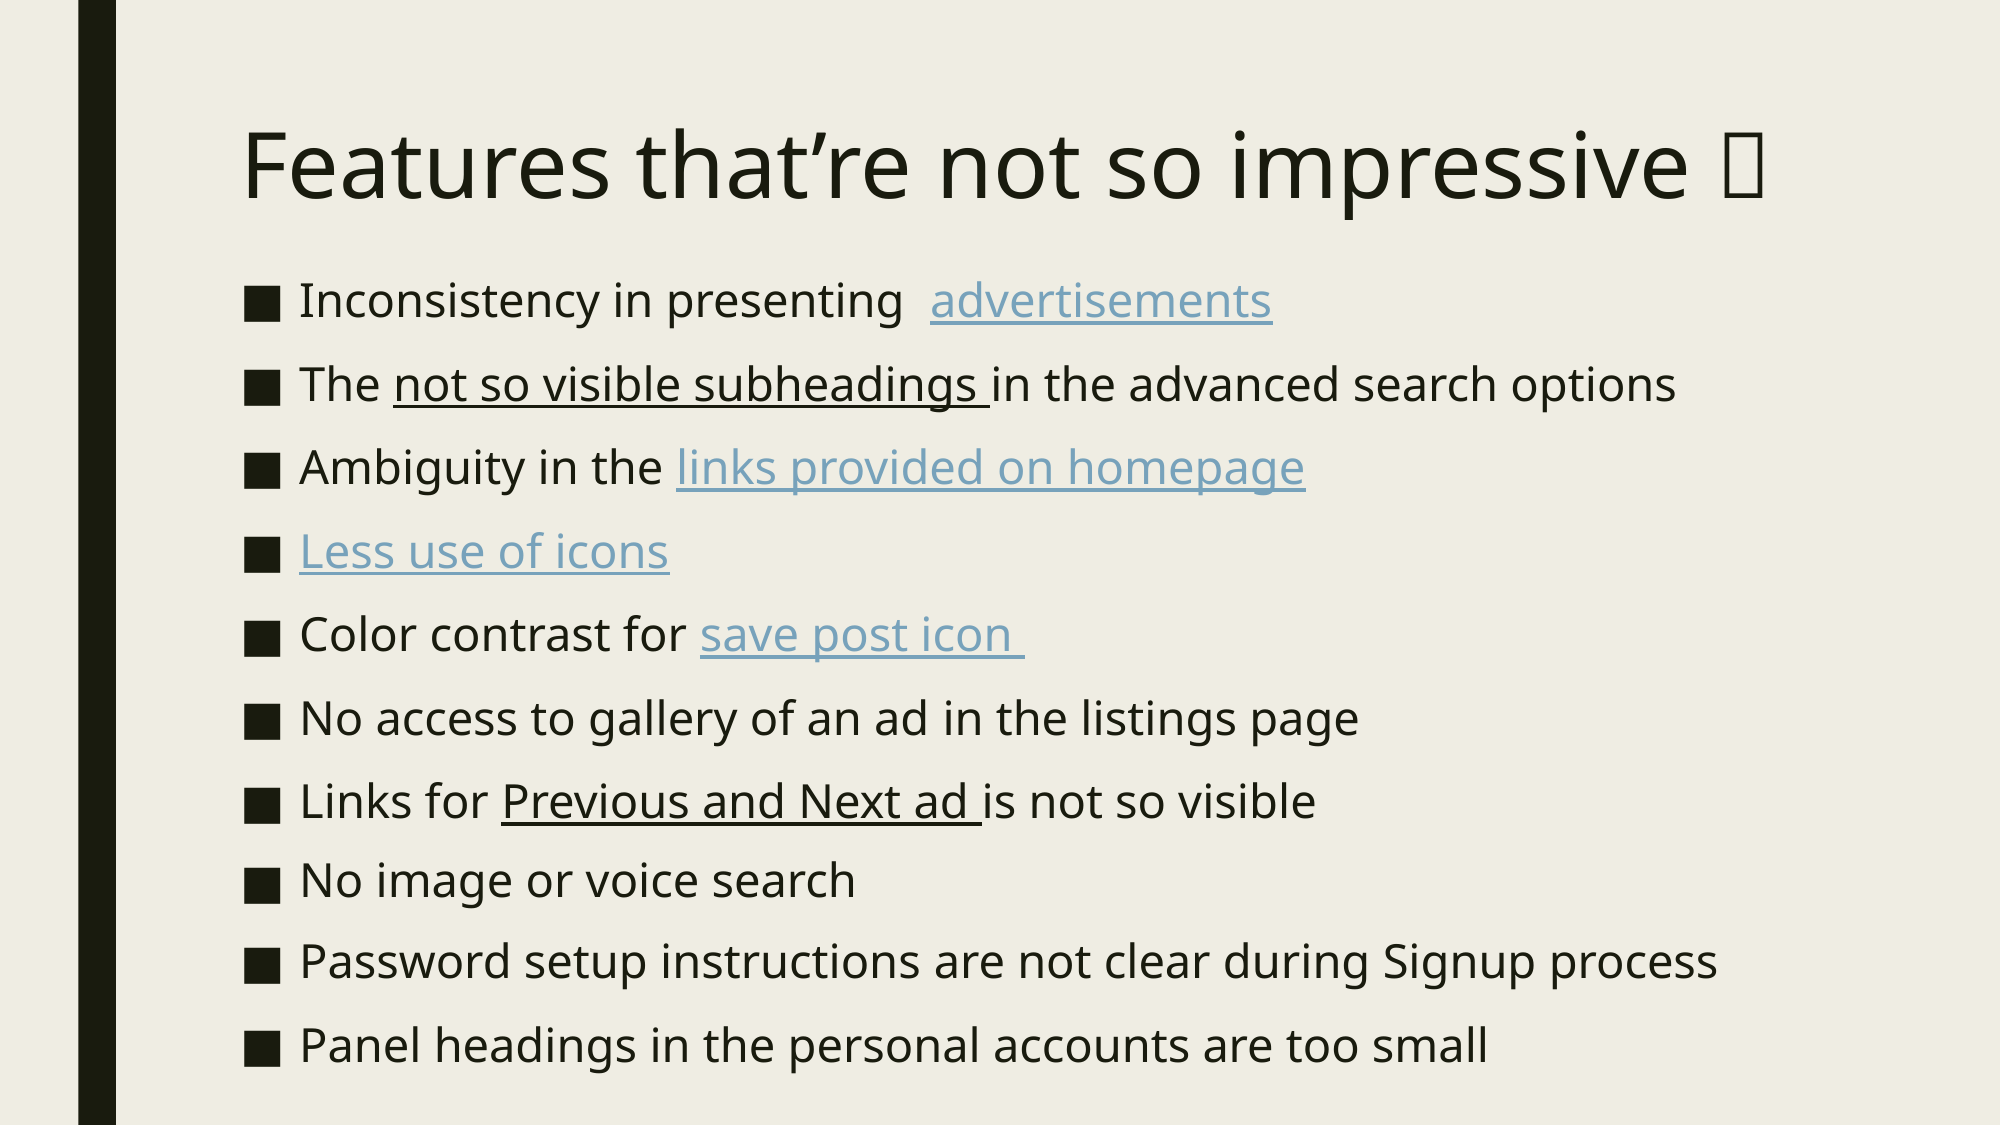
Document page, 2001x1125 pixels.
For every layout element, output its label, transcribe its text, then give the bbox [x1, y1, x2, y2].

list Inconsistency in presenting advertisements The not so visible subheadings in the advanced search options Ambiguity in the links provided on homepage Less use of icons Color contrast for save post icon No access to gallery of an ad in the listings page Links for Previous and Next ad is not so visible No image or voice search Password setup instructions are not clear during Signup process Panel headings in the personal accounts are too small [225, 262, 1800, 1100]
title Features that’re not so impressive  [225, 112, 1800, 239]
